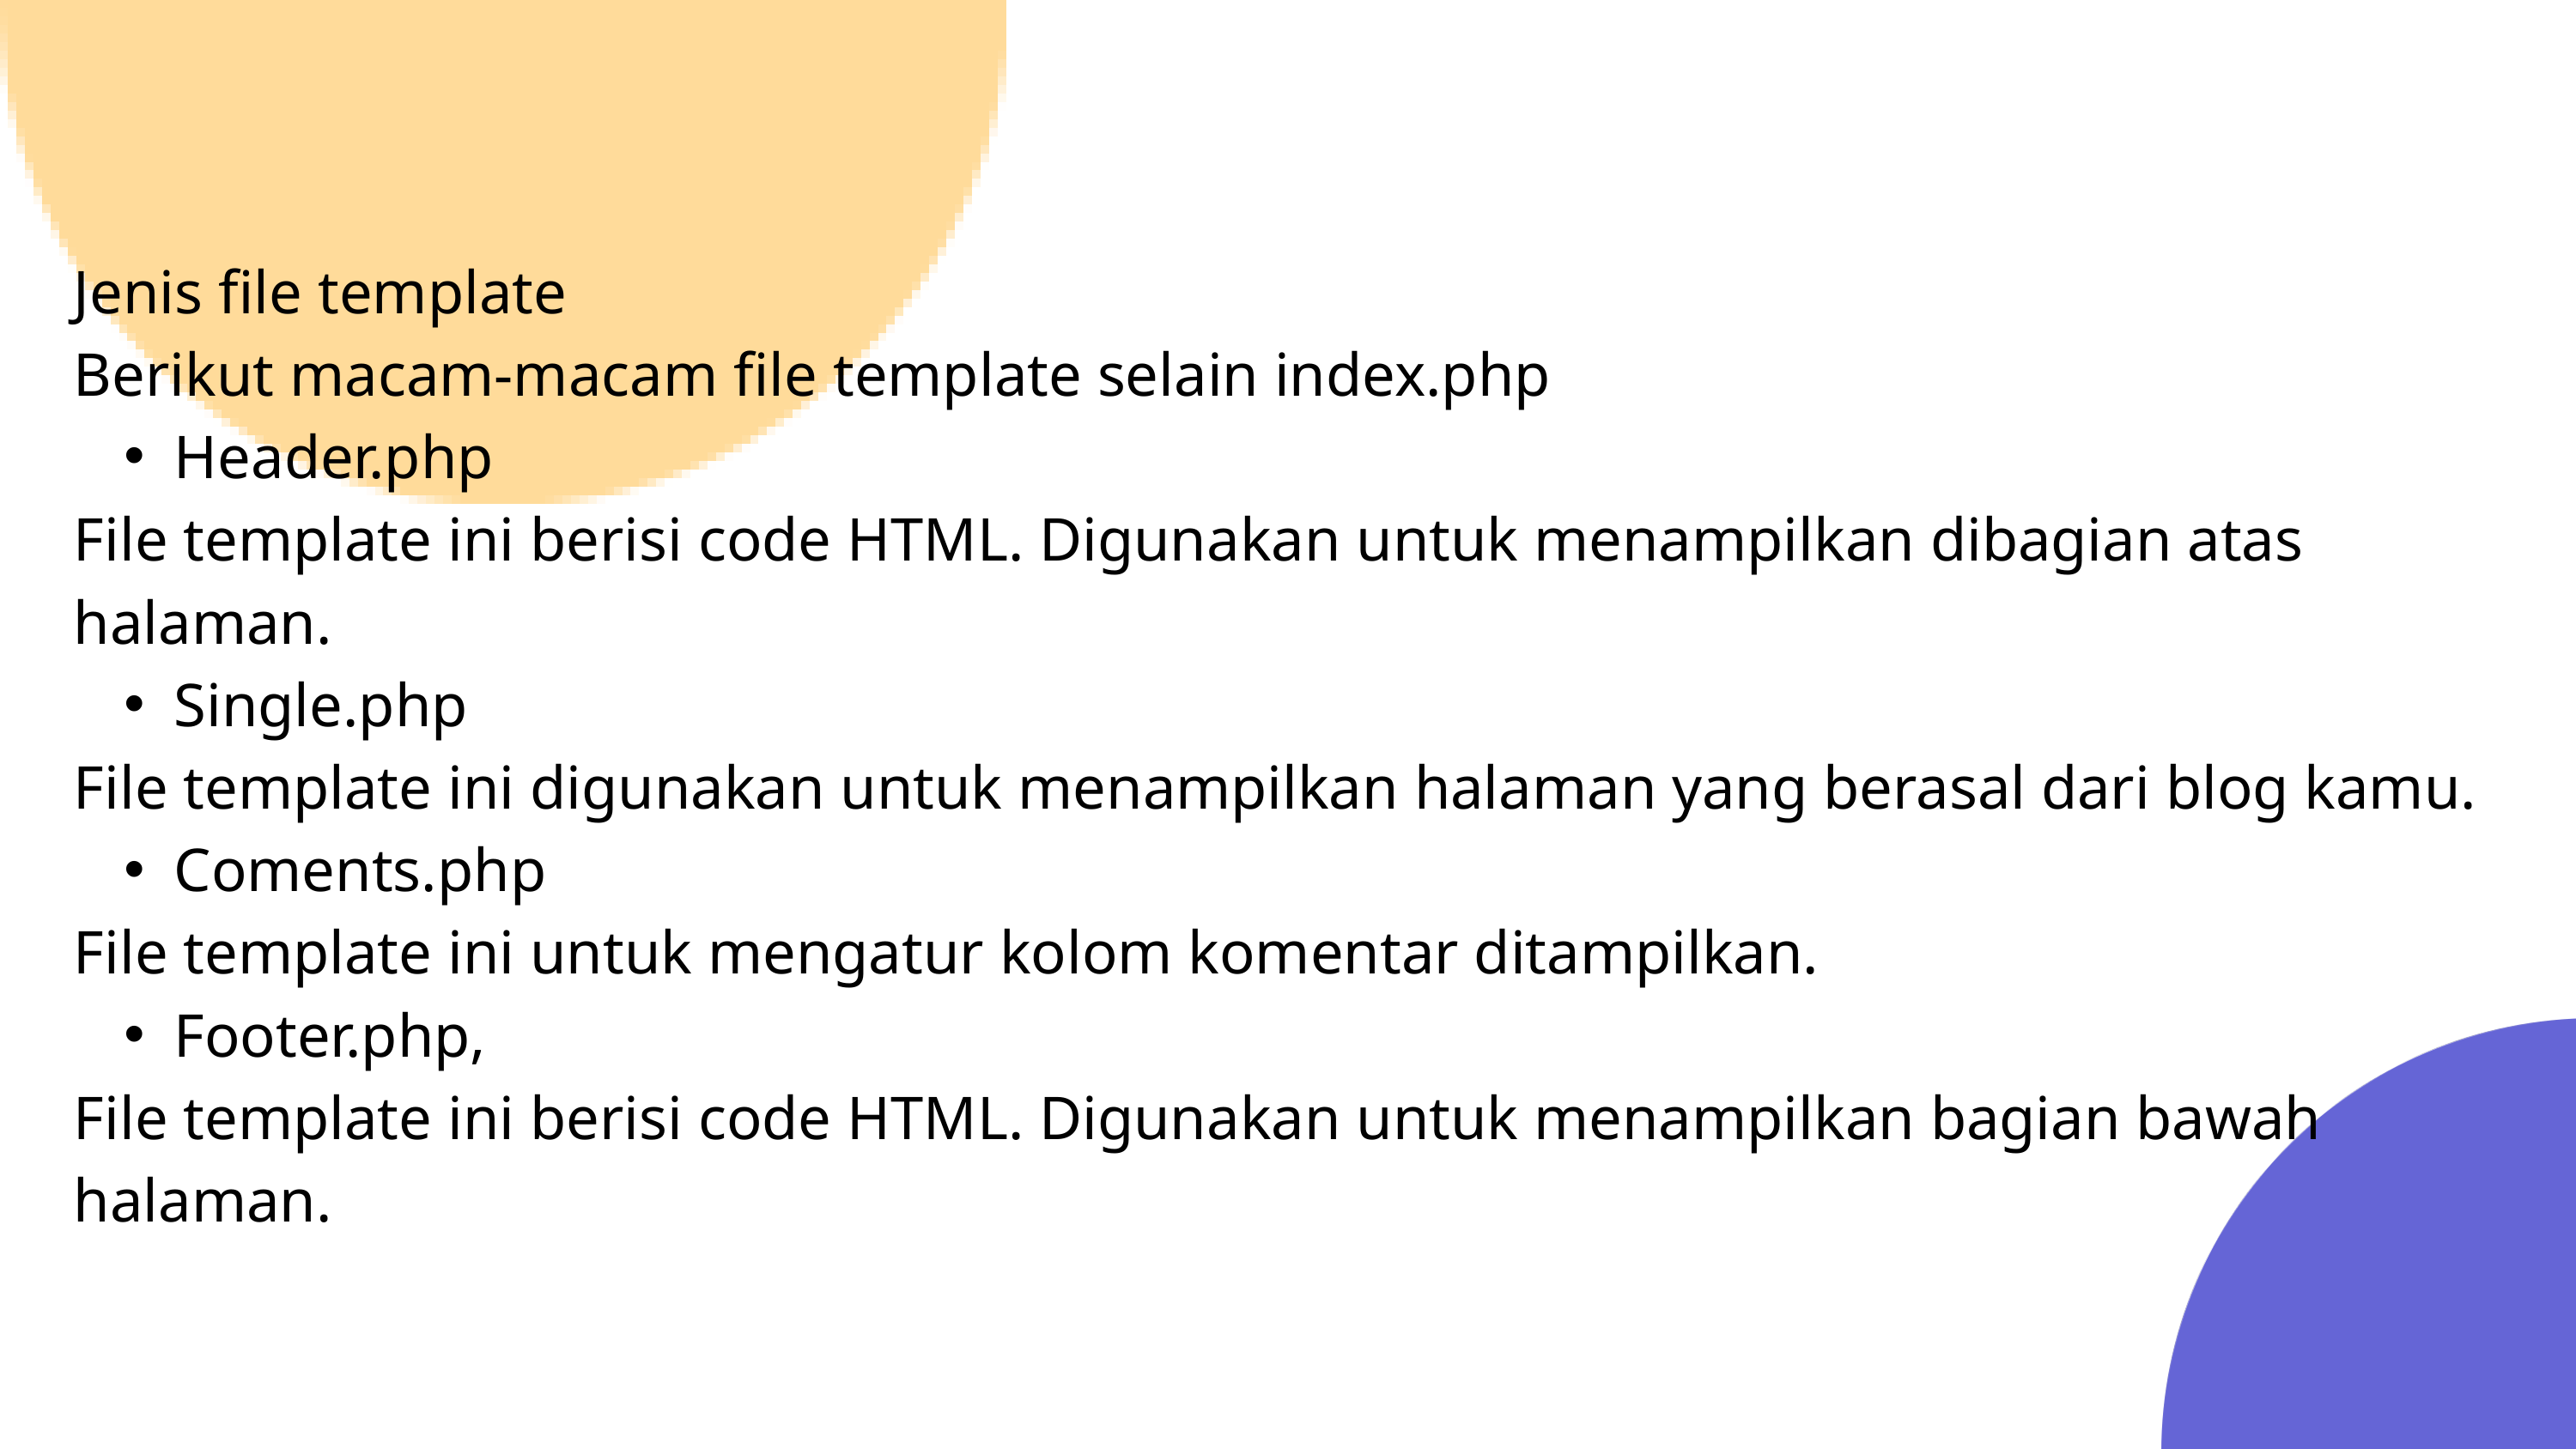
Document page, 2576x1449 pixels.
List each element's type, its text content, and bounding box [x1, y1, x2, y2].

picture [0, 0, 1006, 504]
text_box Jenis file template Berikut macam-macam file template selain index.php Header.php File template ini berisi code HTML. Digunakan untuk menampilkan dibagian atas halaman. Single.php File template ini digunakan untuk menampilkan halaman yang berasal dari blog kamu. Coments.php File template ini untuk mengatur kolom komentar ditampilkan. Footer.php, File template ini berisi code HTML. Digunakan untuk menampilkan bagian bawah halaman. [73, 242, 2503, 1317]
picture [2160, 1018, 2576, 1449]
